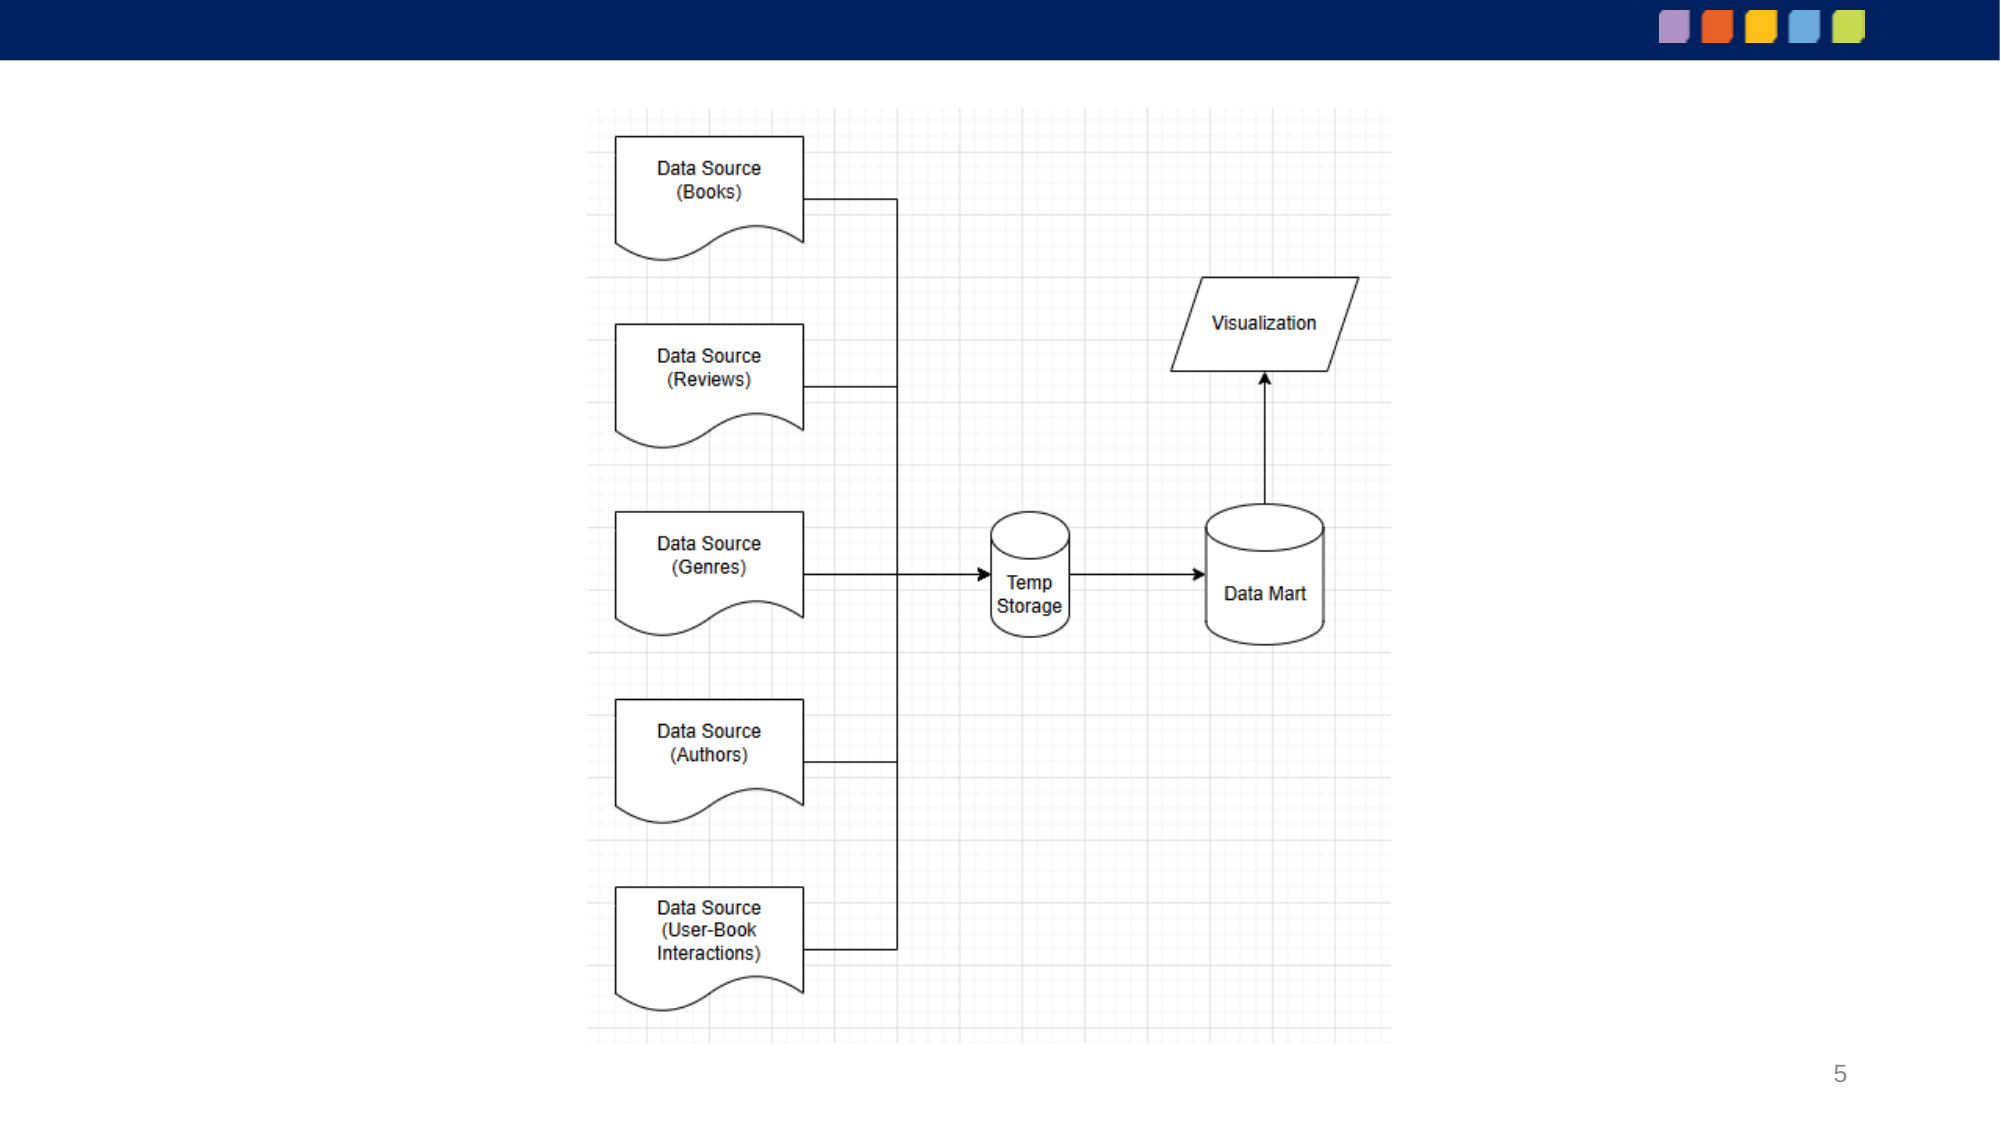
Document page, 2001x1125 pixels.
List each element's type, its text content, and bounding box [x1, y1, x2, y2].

slide_number ‹#› [1412, 1042, 1863, 1103]
text_box [0, 0, 2000, 61]
picture [587, 107, 1391, 1043]
picture [1659, 9, 1865, 44]
